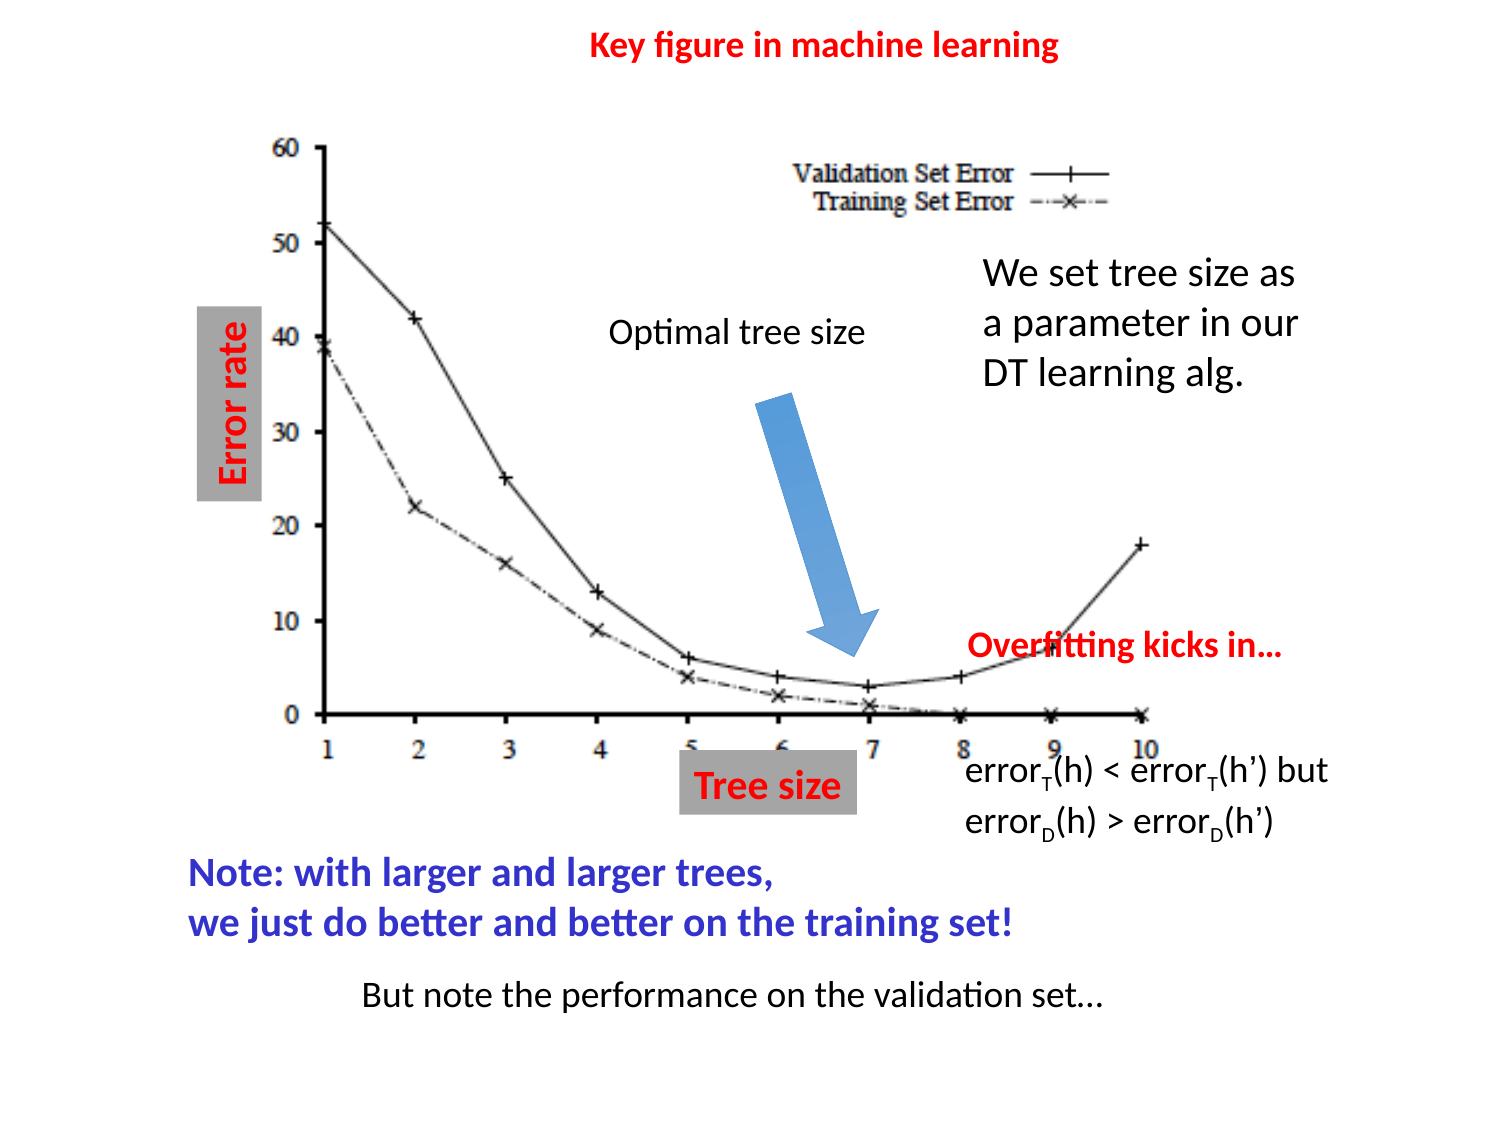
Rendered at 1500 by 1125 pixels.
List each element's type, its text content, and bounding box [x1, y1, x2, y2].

picture [49, 99, 1457, 813]
text_box Note: with larger and larger trees, we just do better and better on the training set! [173, 837, 1030, 953]
text_box But note the performance on the validation set… [346, 962, 1120, 1023]
text_box Key figure in machine learning [575, 12, 1075, 73]
text_box errorT(h) < errorT(h’) but errorD(h) > errorD(h’) [799, 737, 1500, 855]
